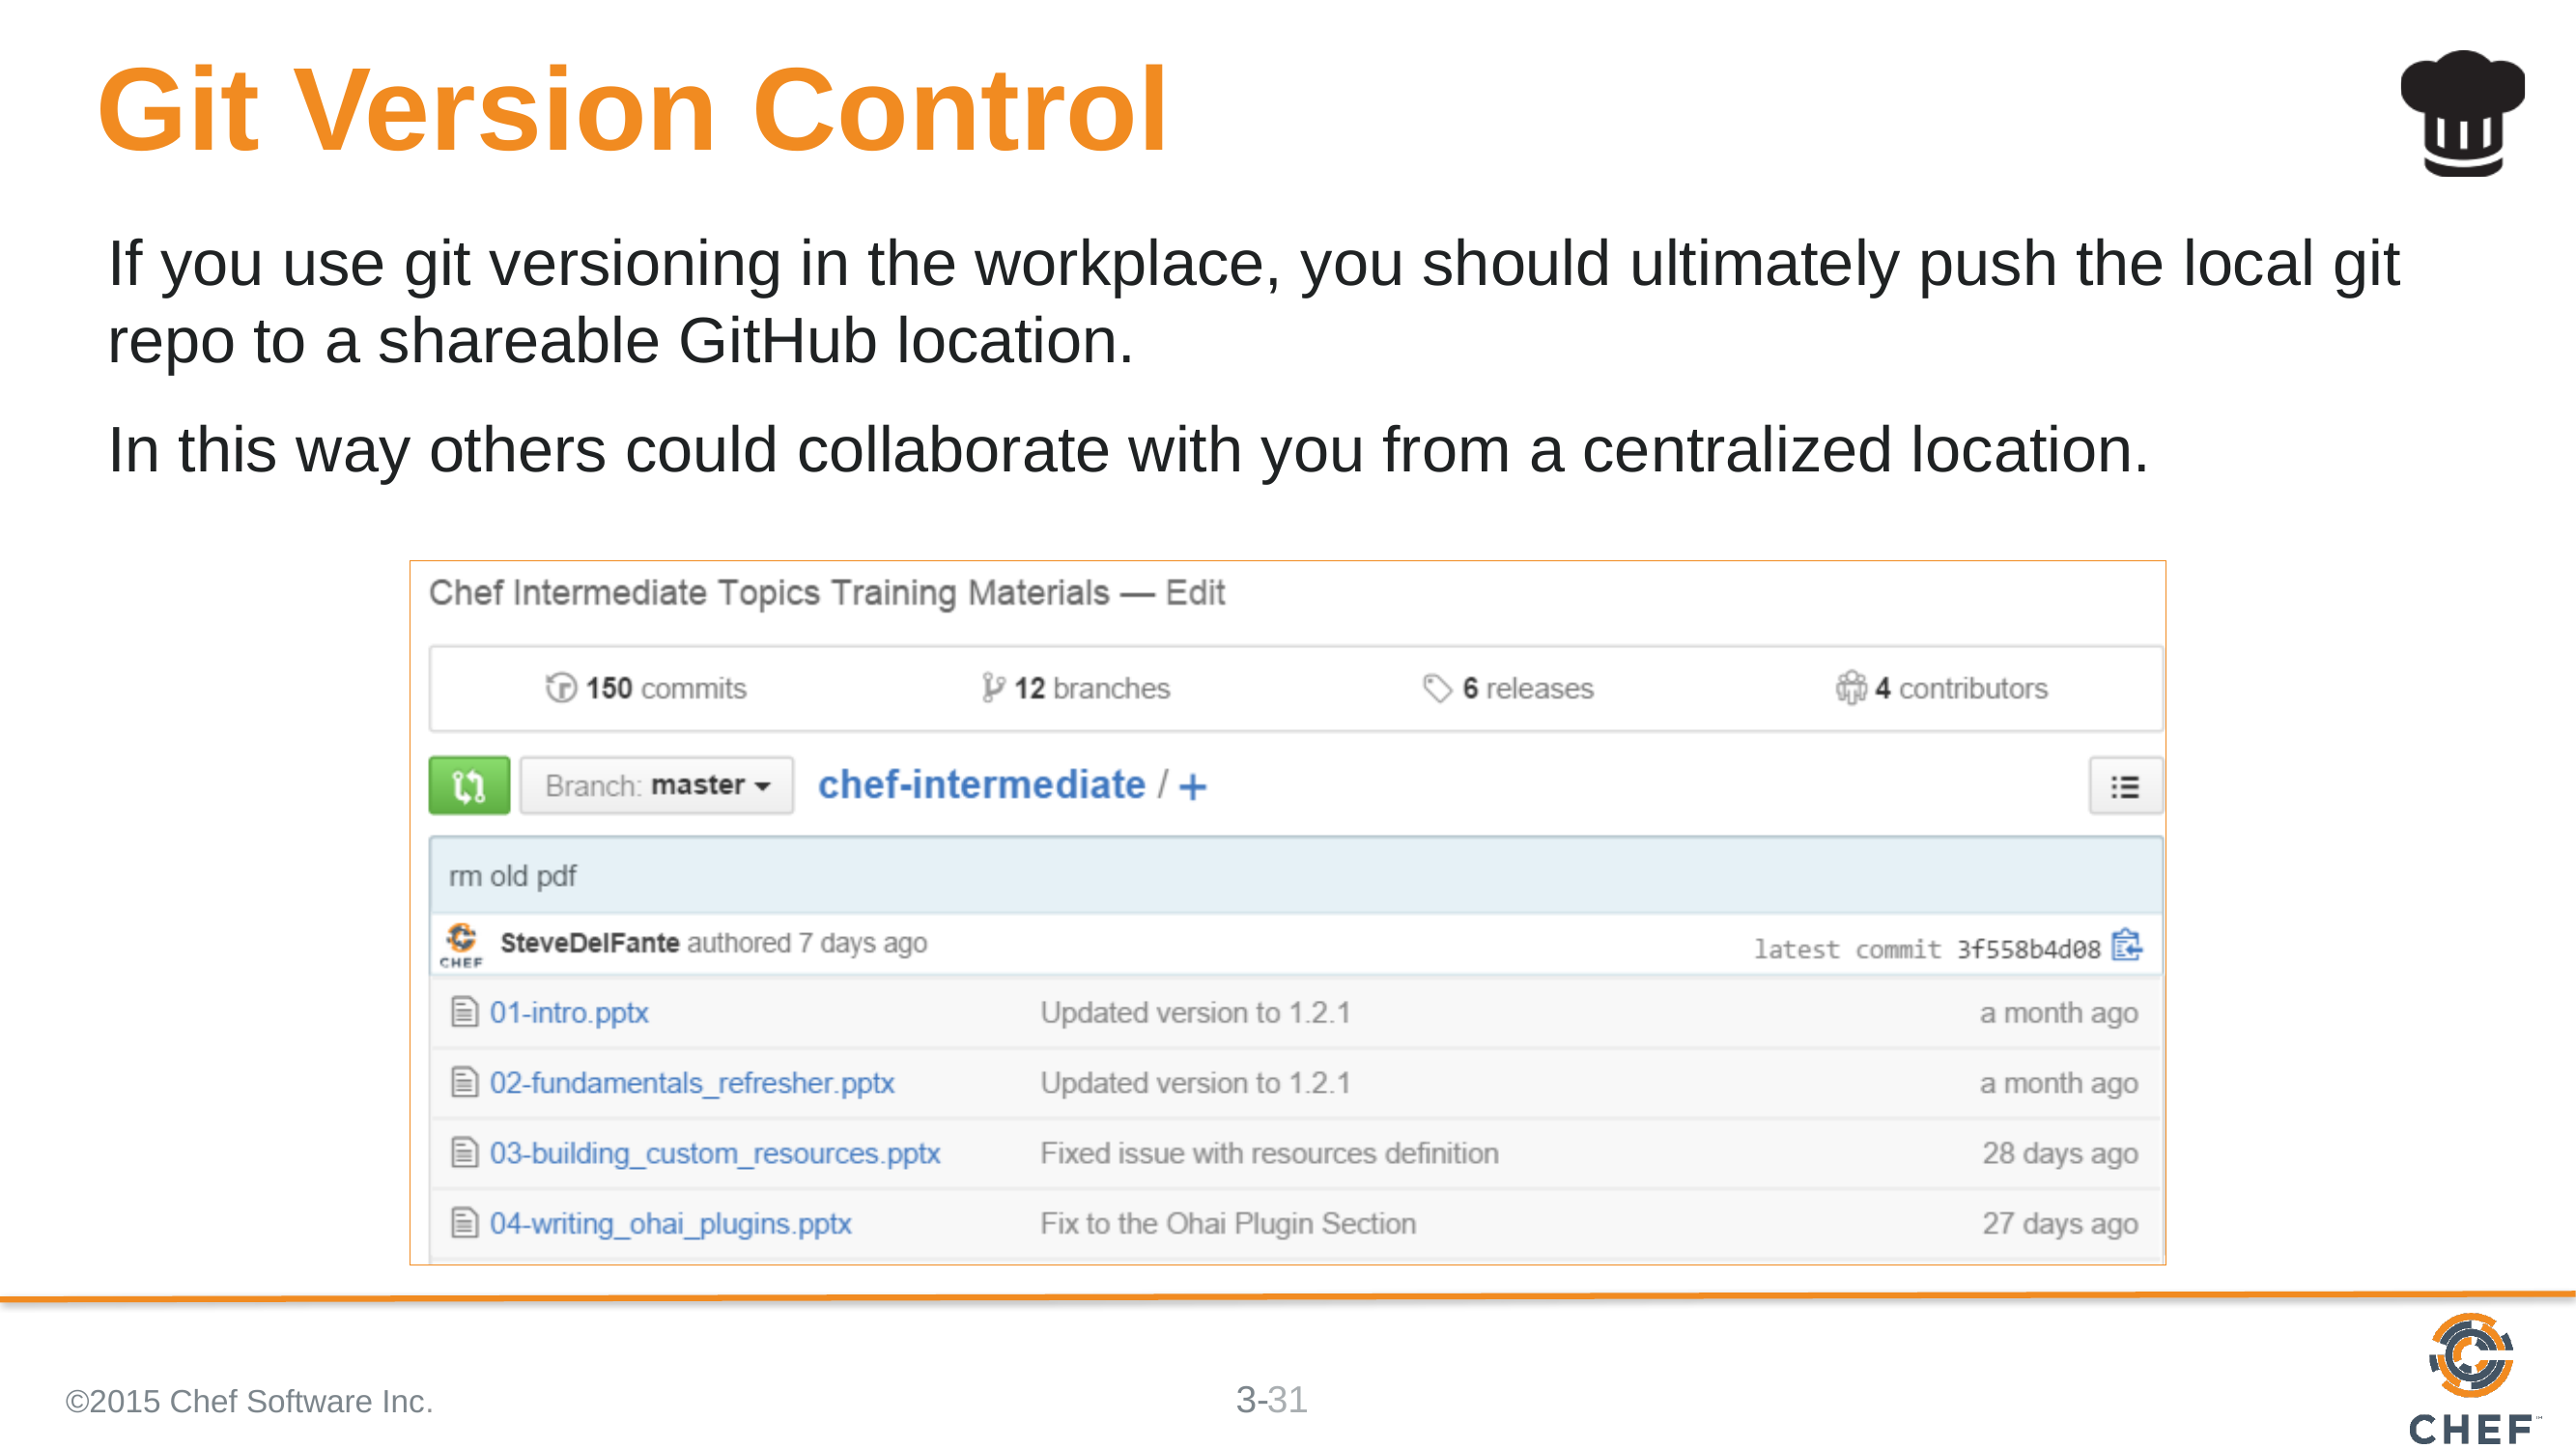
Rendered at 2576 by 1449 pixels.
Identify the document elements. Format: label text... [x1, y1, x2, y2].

footer ©2015 Chef Software Inc. [51, 1359, 952, 1440]
title Git Version Control [96, 48, 2463, 180]
picture [2399, 1297, 2550, 1449]
list If you use git versioning in the workplace, you should ultimately push the local git repo to a shareable GitHub location. In this way others could collaborate with you from a centralized location. [107, 221, 2469, 626]
picture [410, 560, 2166, 1265]
slide_number 31 [998, 1359, 1578, 1437]
